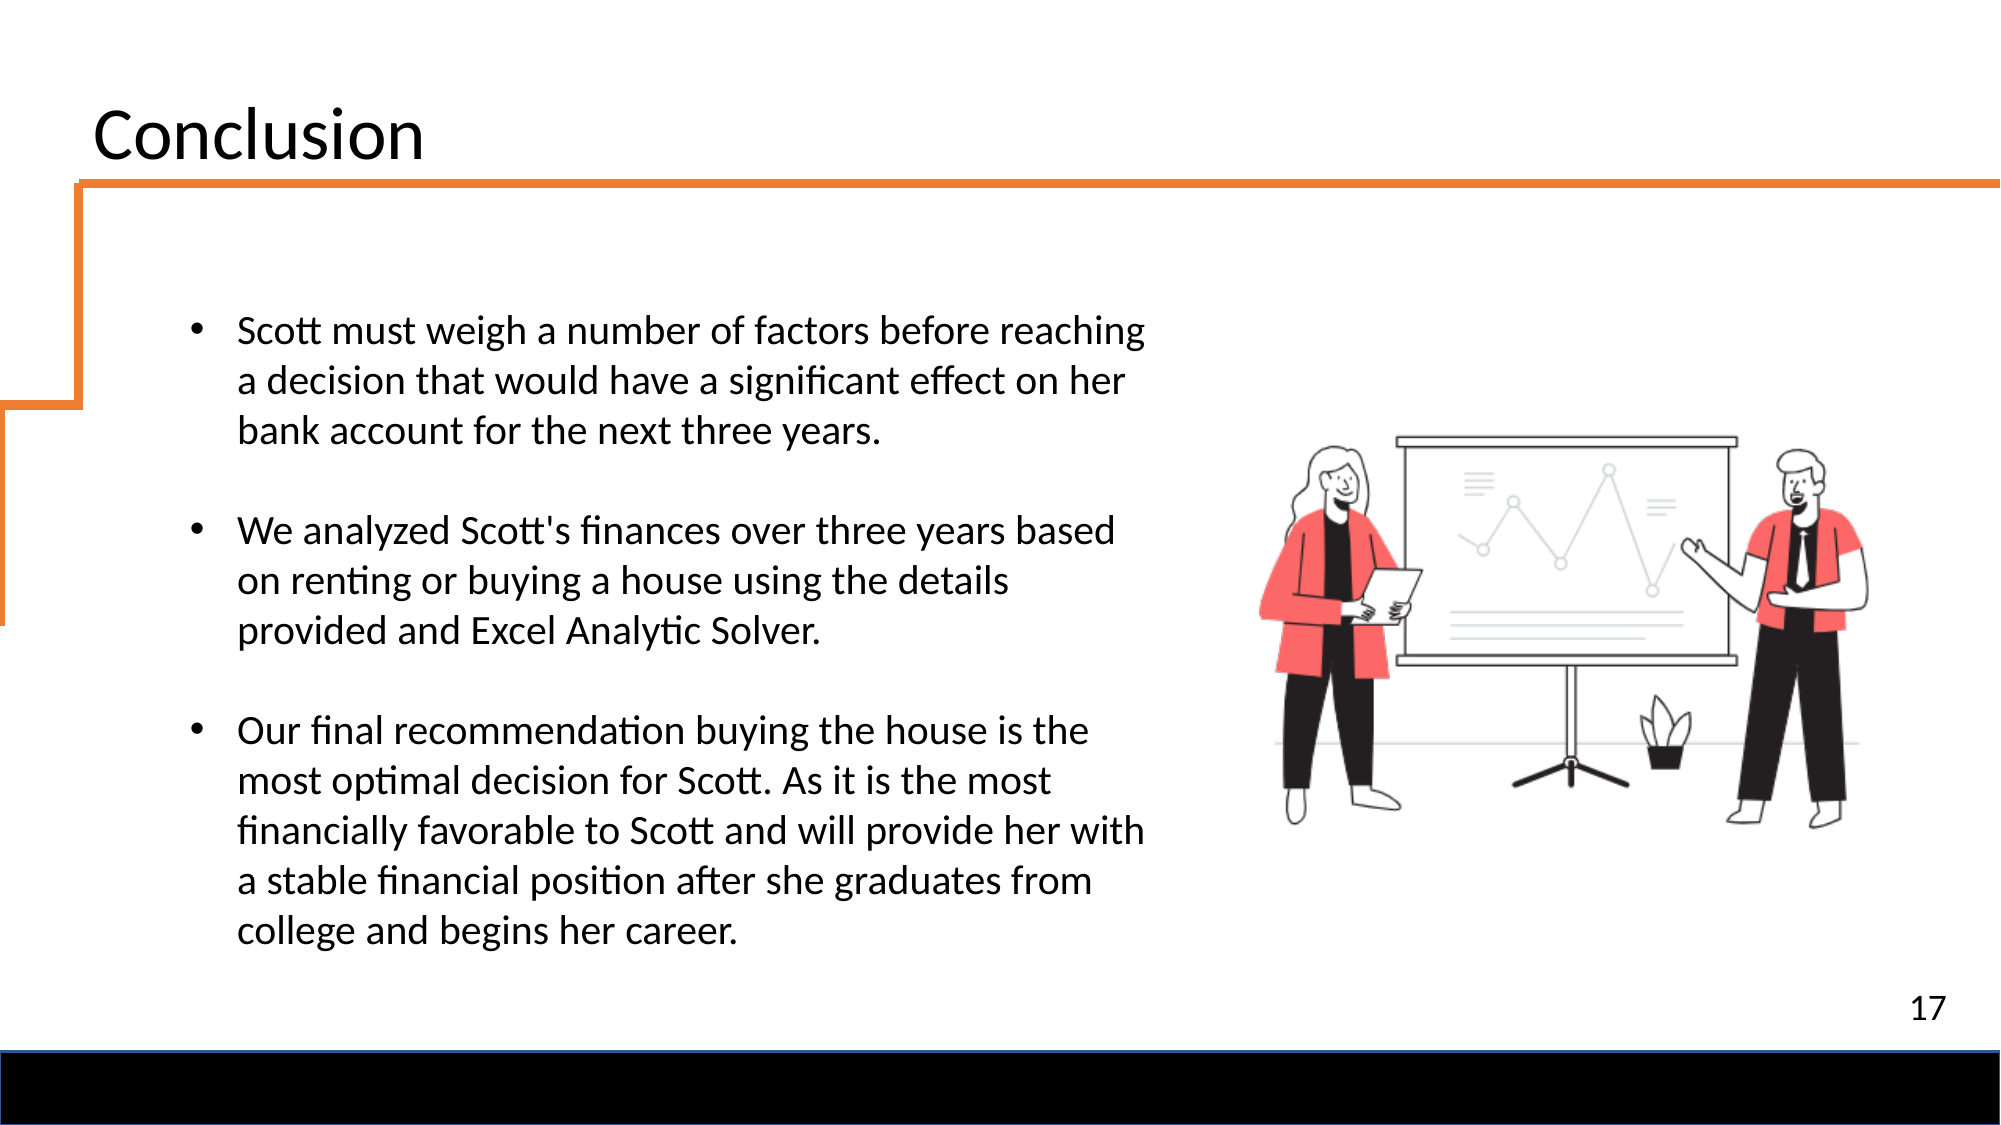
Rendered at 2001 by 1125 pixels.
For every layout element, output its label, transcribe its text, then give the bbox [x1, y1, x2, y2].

text_box 17 [1894, 975, 1971, 1036]
text_box Scott must weigh a number of factors before reaching a decision that would have a significant effect on her bank account for the next three years. We analyzed Scott's finances over three years based on renting or buying a house using the details provided and Excel Analytic Solver. Our final recommendation buying the house is the most optimal decision for Scott. As it is the most financially favorable to Scott and will provide her with a stable financial position after she graduates from college and begins her career. [175, 250, 1172, 961]
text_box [0, 365, 261, 445]
picture [1172, 235, 1955, 1017]
text_box [0, 1050, 2000, 1125]
text_box Conclusion [78, 77, 899, 179]
